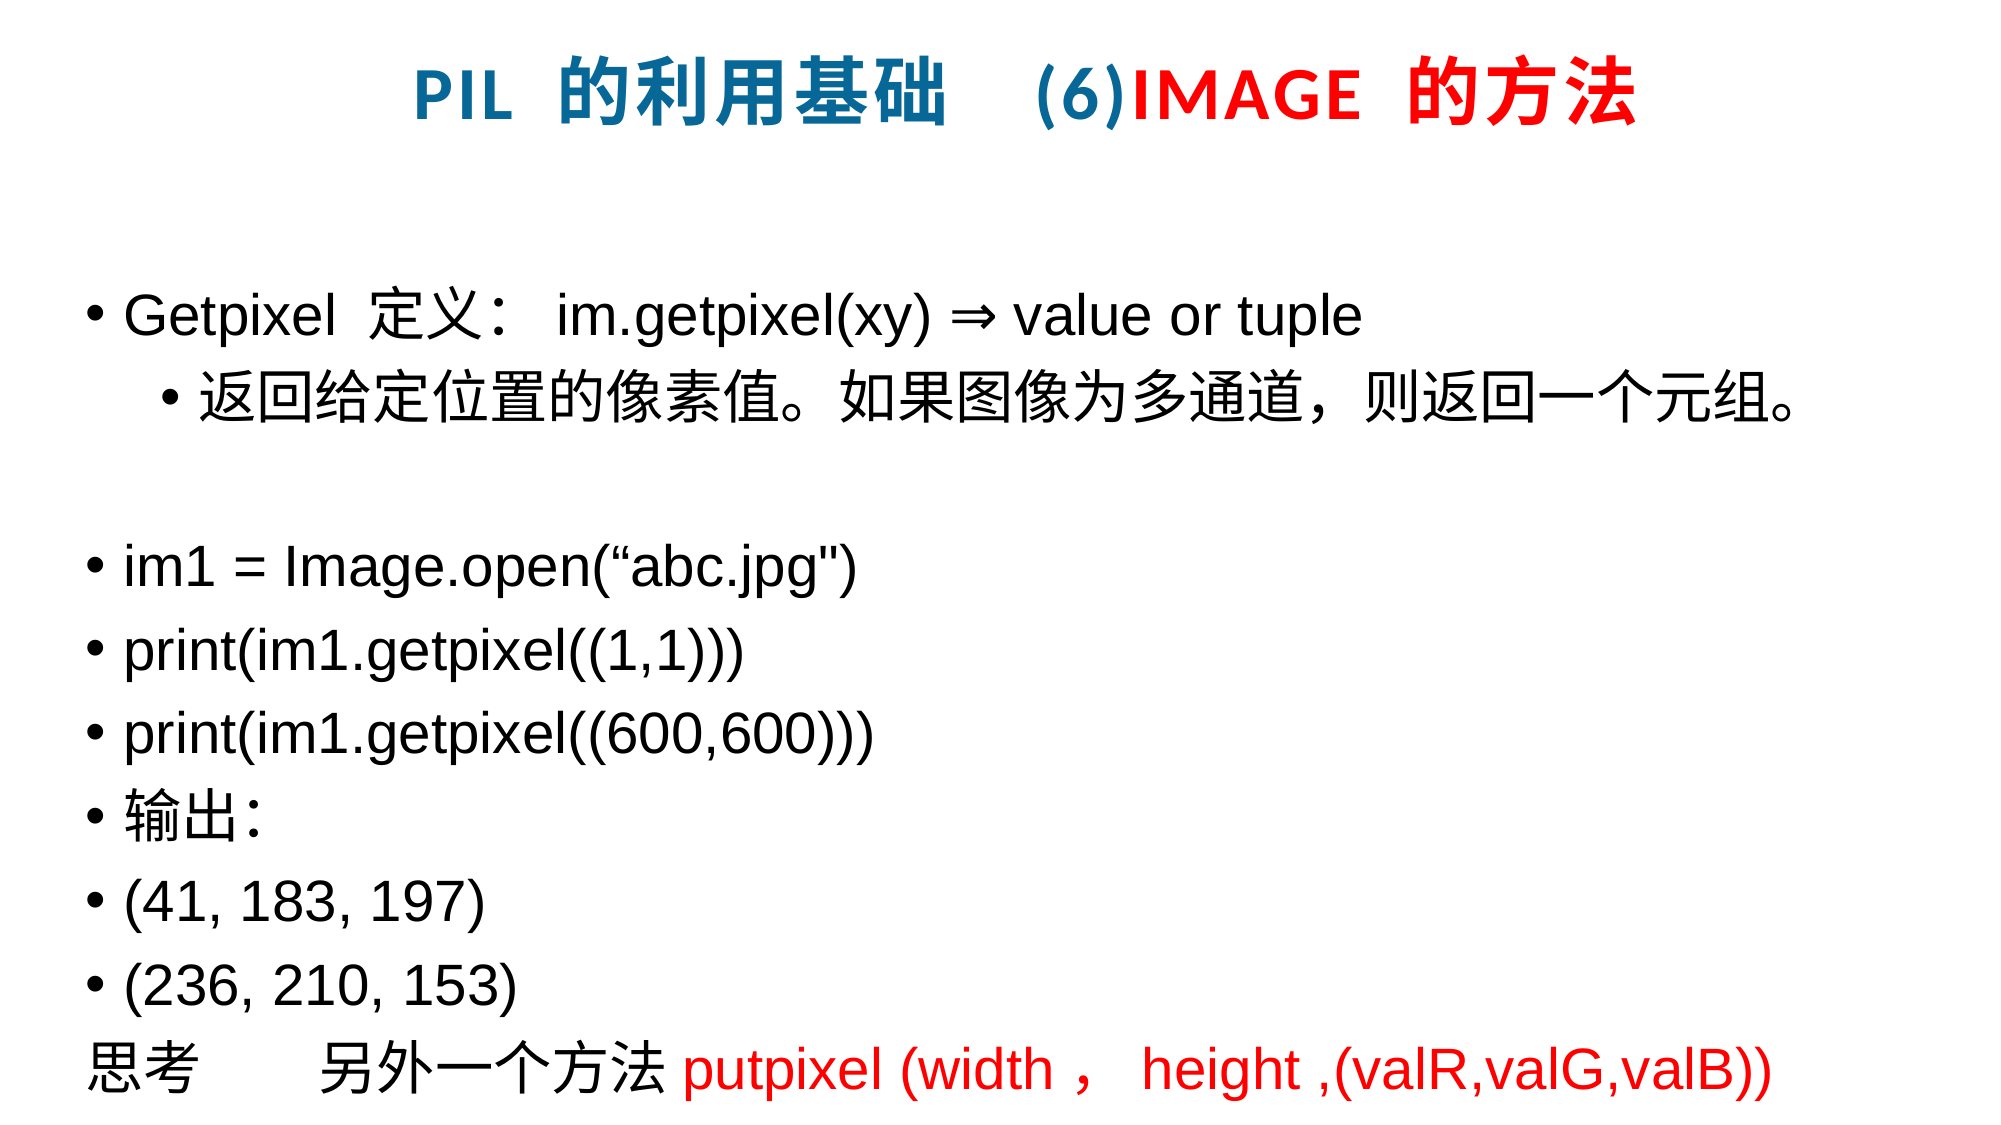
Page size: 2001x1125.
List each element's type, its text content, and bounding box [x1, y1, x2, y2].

title PIL 的利用基础 (6)image 的方法 [52, 45, 2000, 233]
text_box Getpixel 定义：im.getpixel(xy) ⇒ value or tuple 返回给定位置的像素值。如果图像为多通道，则返回一个元组。 im1 = Image.open(“abc.jpg") print(im1.getpixel((1,1))) print(im1.getpixel((600,600))) 输出： (41, 183, 197) (236, 210, 153) 思考 另外一个方法putpixel (width，height ,(valR,valG,valB)) [65, 274, 1926, 414]
